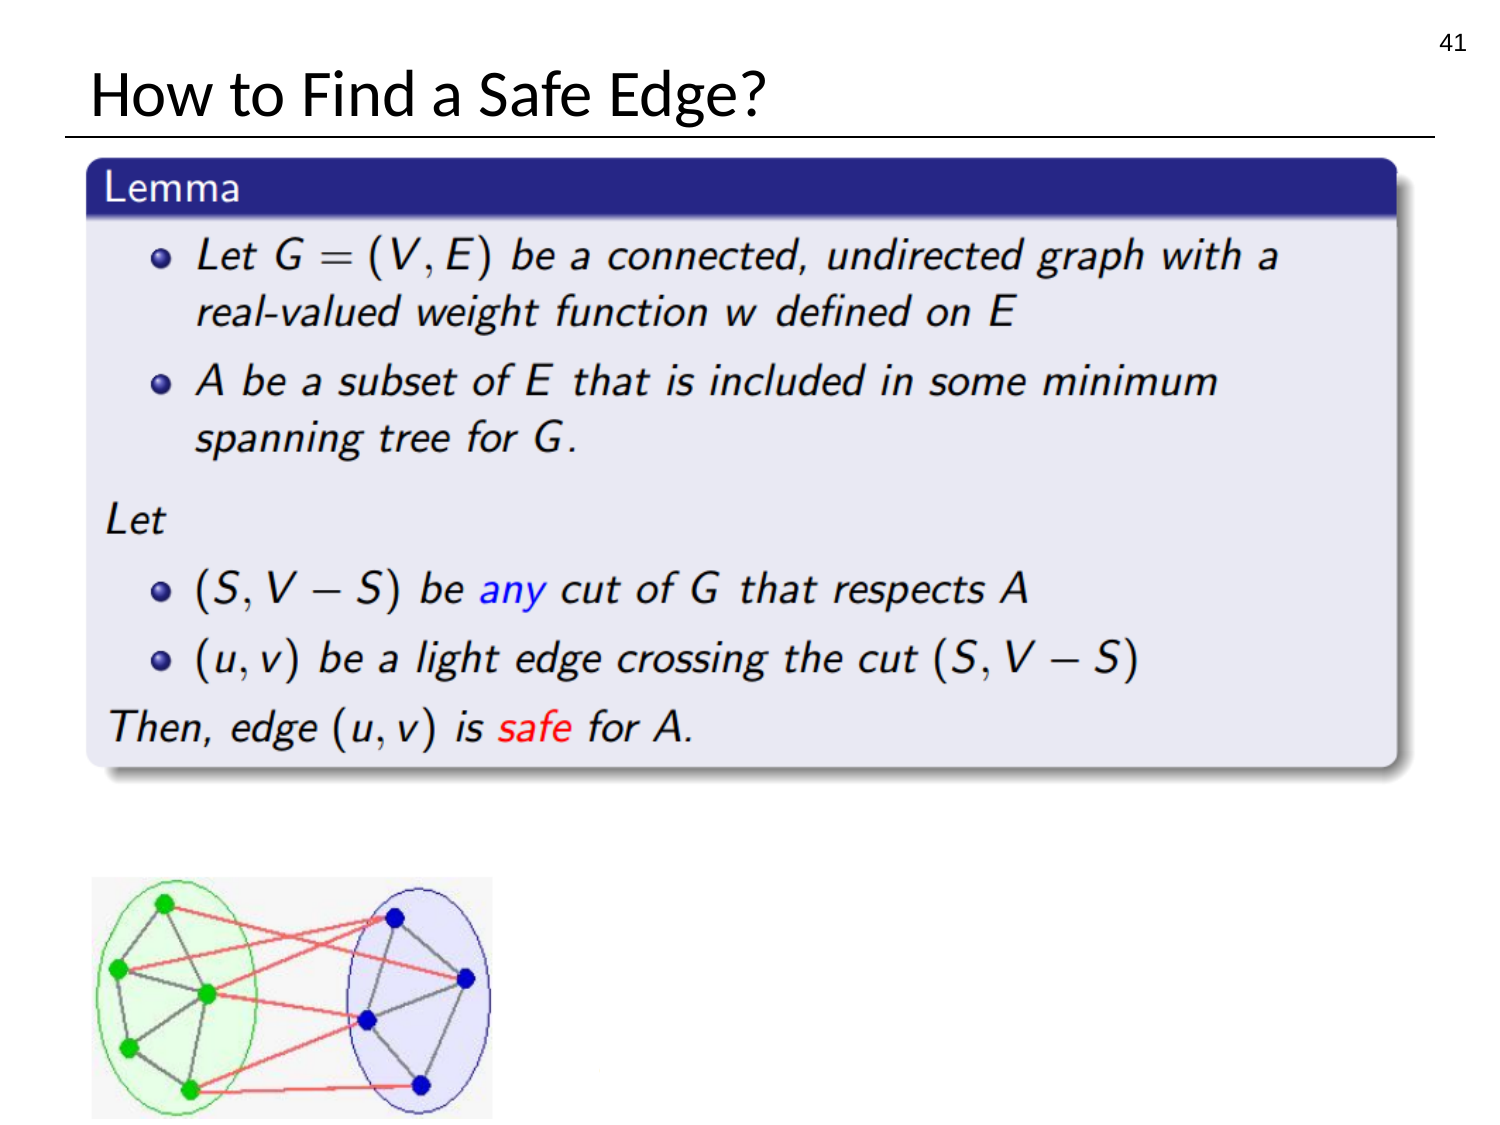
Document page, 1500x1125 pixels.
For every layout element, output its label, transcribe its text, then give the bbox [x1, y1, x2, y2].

slide_number 41 [1131, 18, 1483, 62]
title How to Find a Safe Edge? [75, 20, 1425, 138]
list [74, 148, 1426, 1119]
